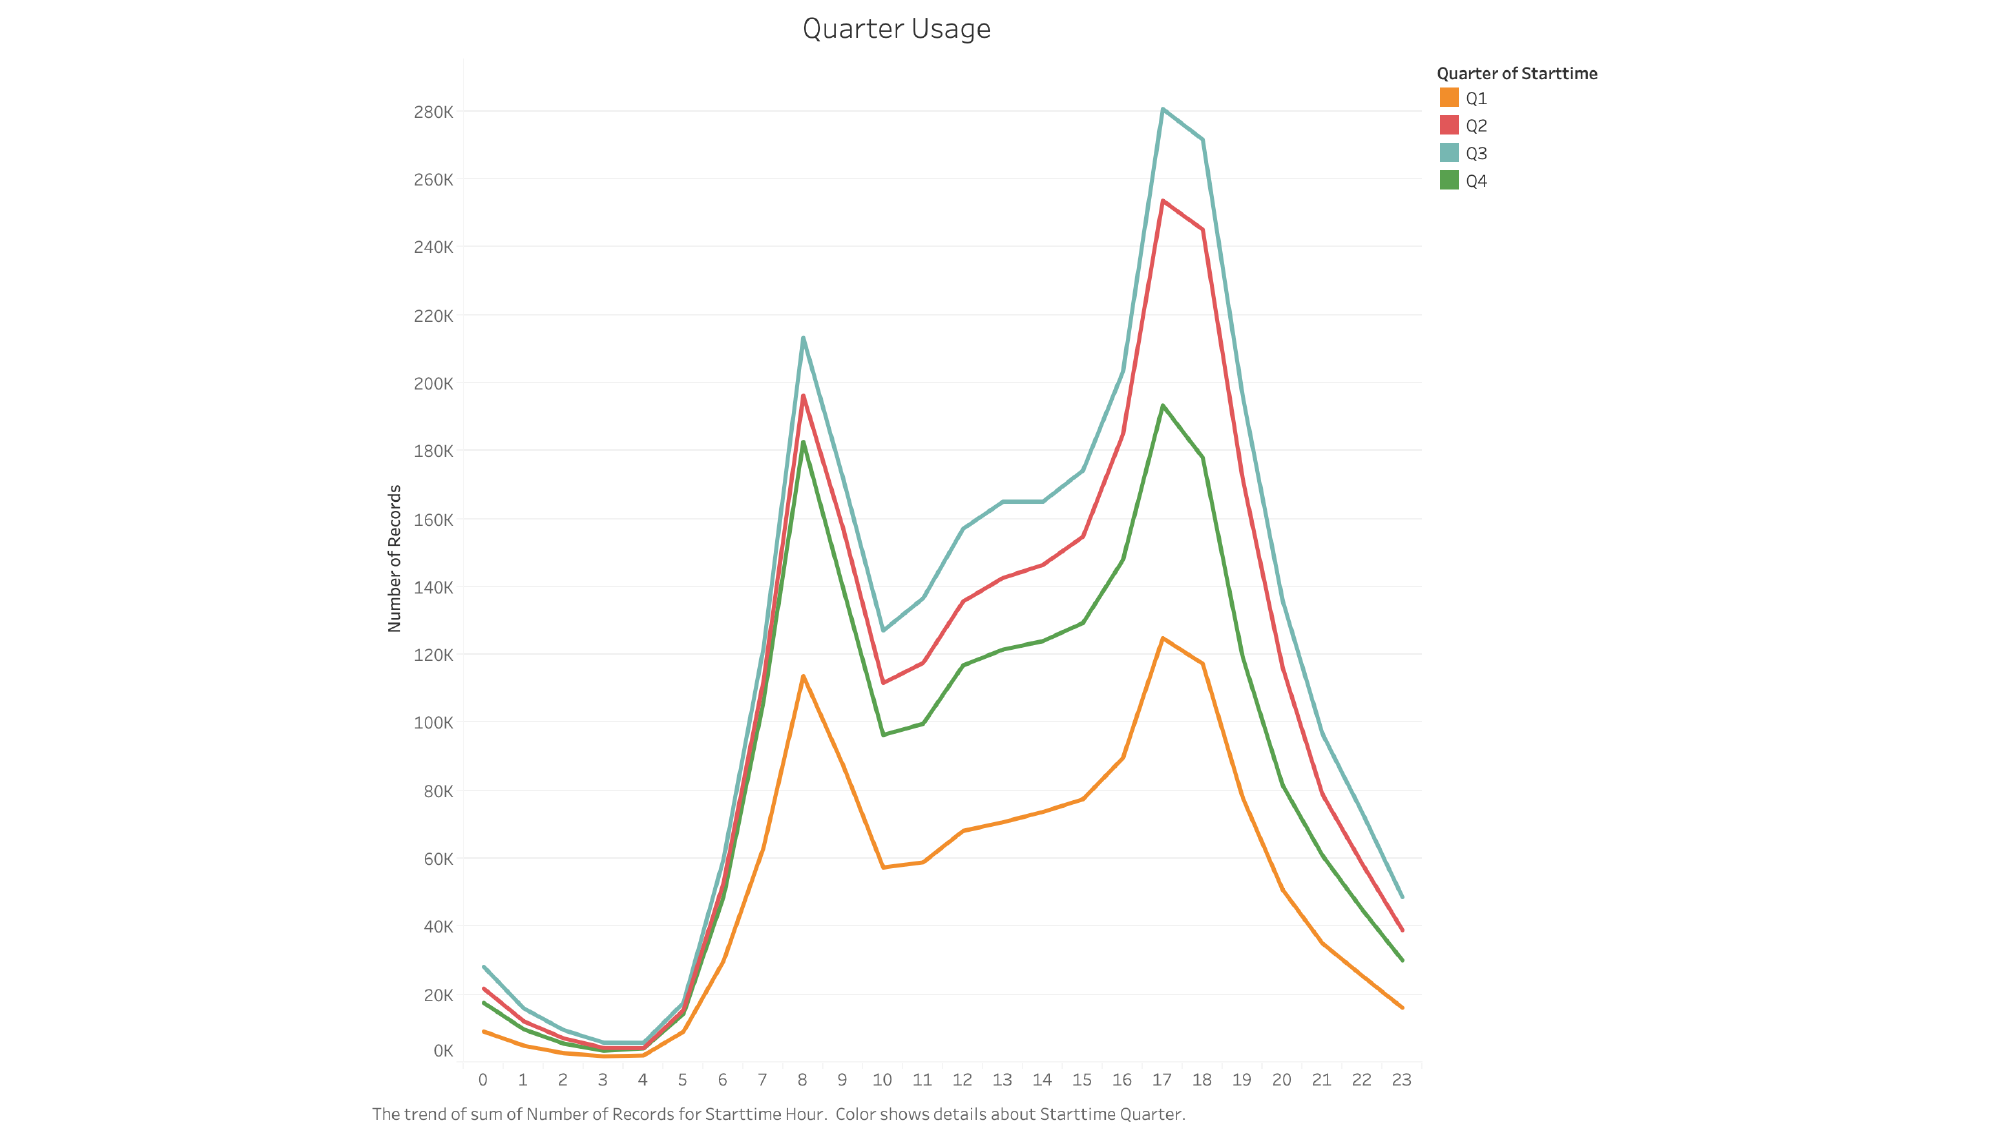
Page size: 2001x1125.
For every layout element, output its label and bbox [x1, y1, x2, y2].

picture [372, 0, 1628, 1125]
